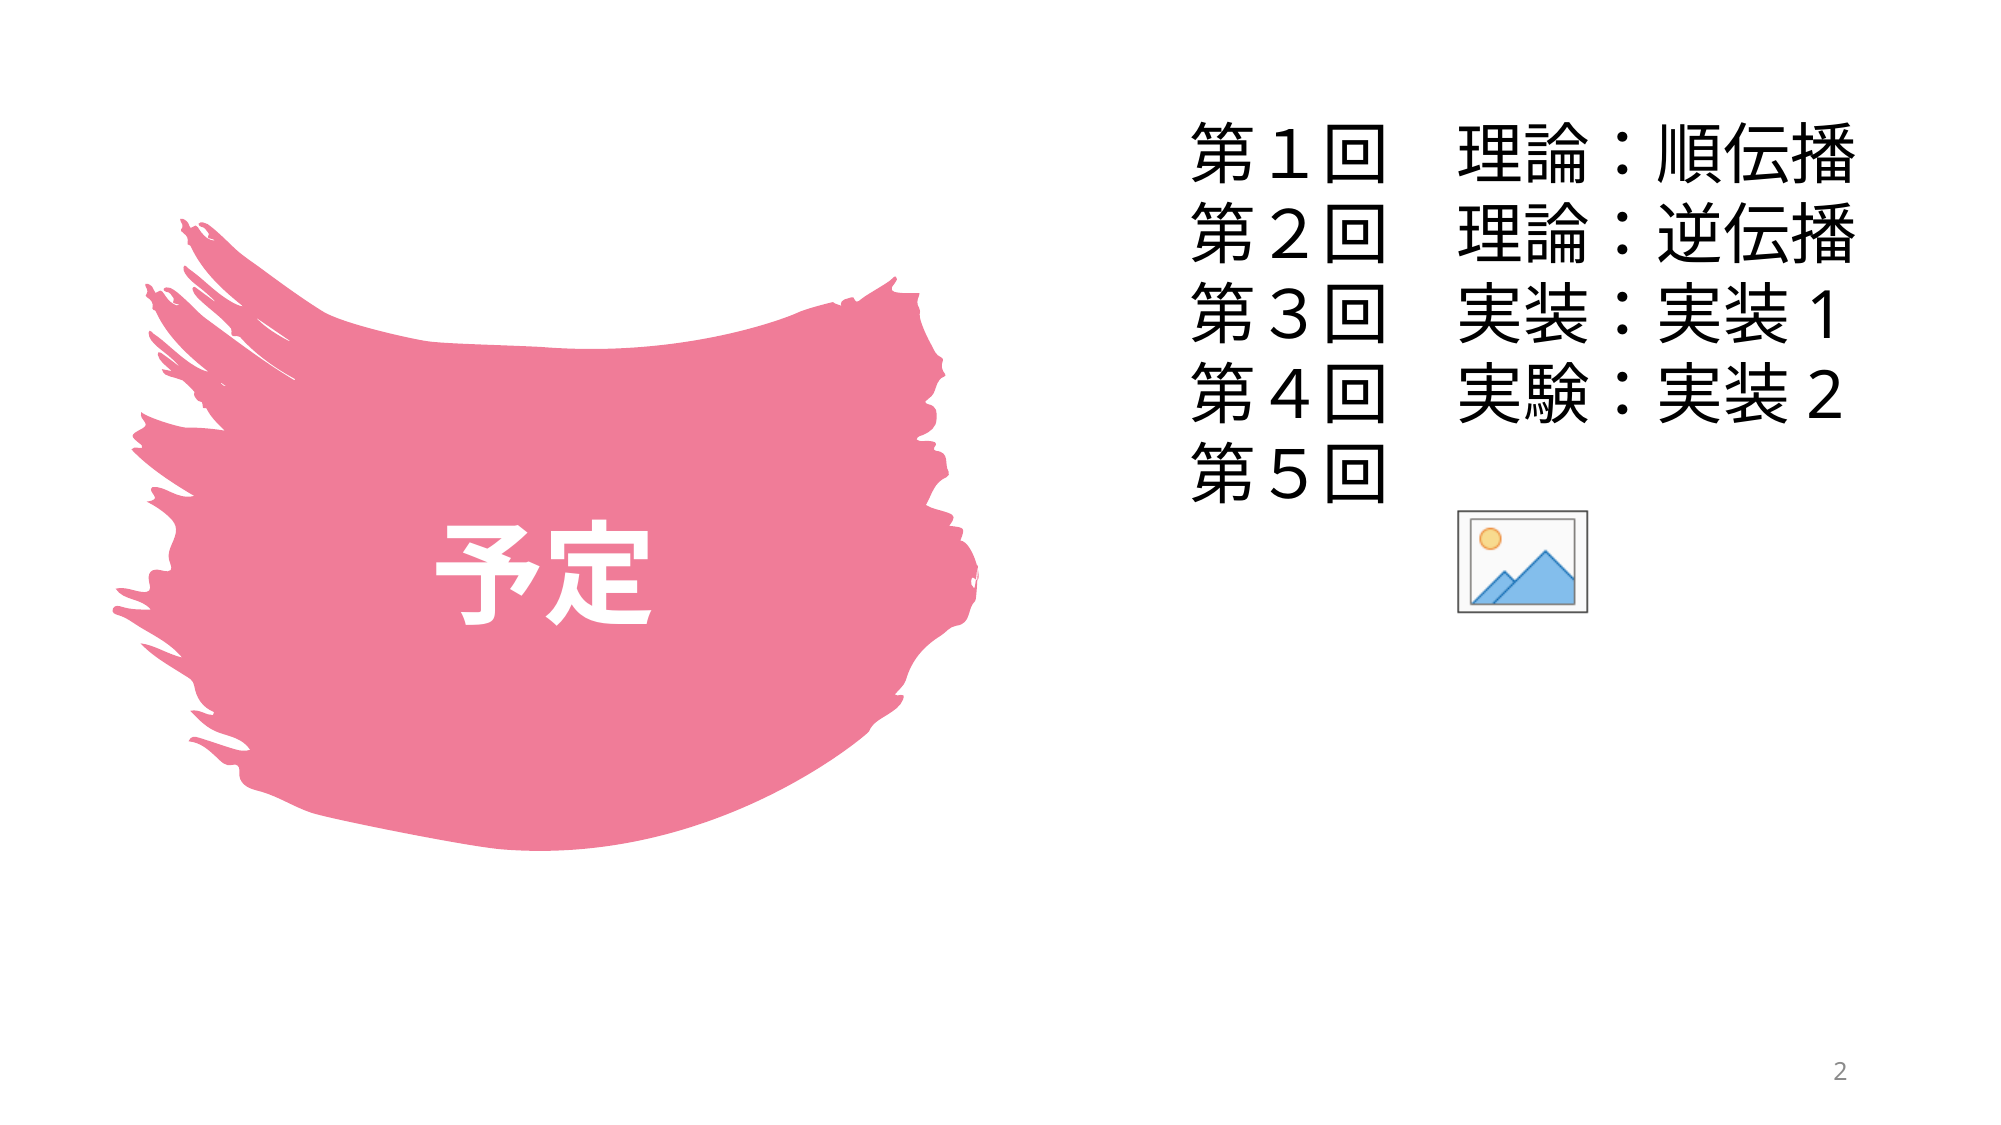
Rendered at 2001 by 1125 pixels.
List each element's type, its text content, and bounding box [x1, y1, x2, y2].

slide_number 2 [1412, 1042, 1863, 1103]
title 予定 [229, 413, 858, 653]
picture [1100, 104, 1946, 1019]
